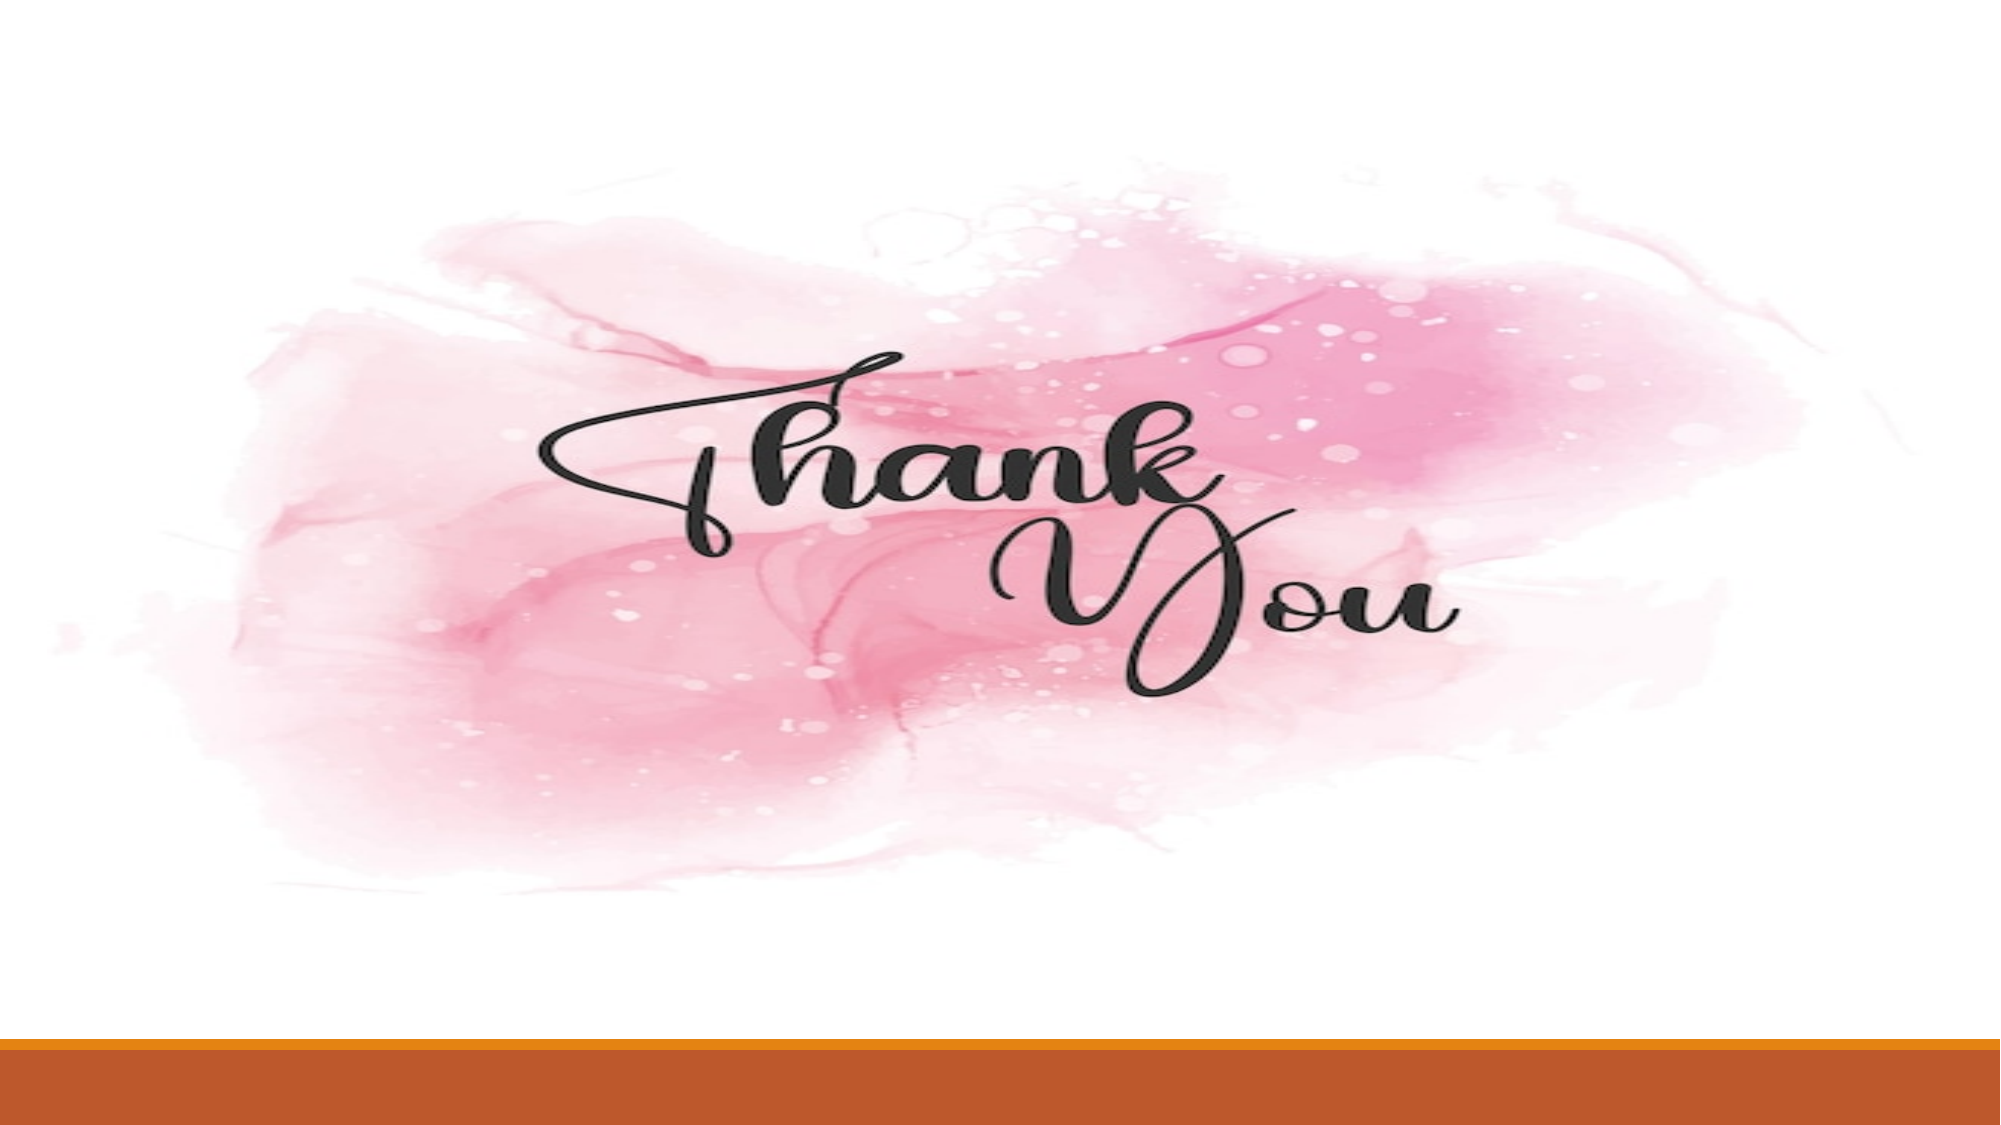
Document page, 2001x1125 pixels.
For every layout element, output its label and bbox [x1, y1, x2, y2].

list [46, 83, 1954, 966]
